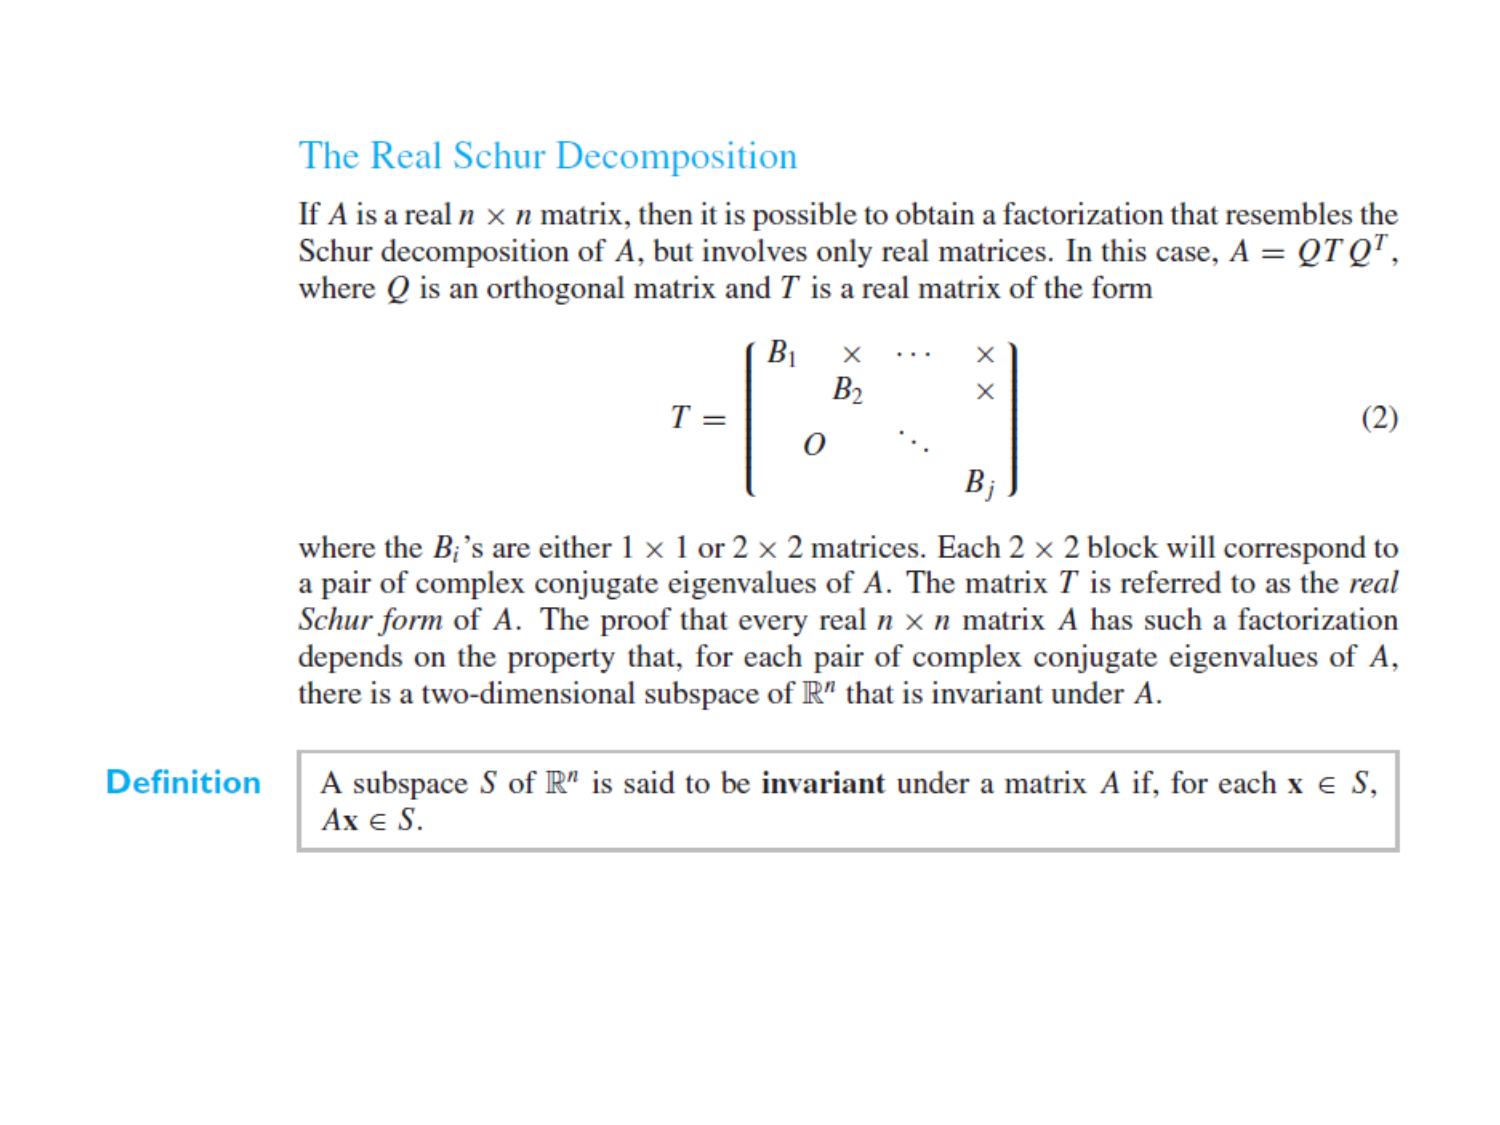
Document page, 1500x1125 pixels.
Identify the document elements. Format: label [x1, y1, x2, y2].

picture [60, 119, 1429, 864]
